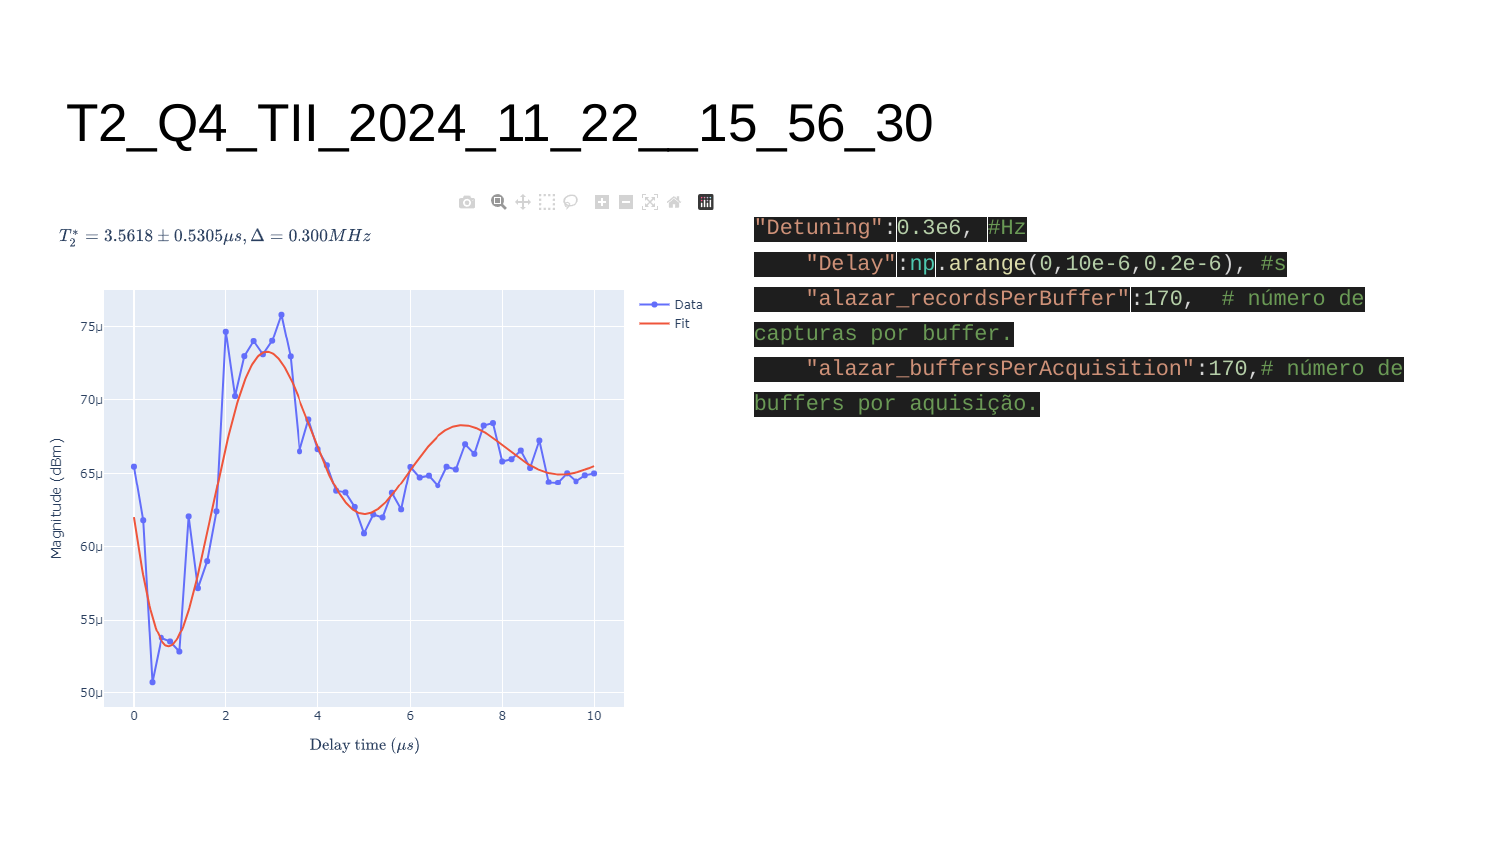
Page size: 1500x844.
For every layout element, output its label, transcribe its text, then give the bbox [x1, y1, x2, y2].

title T2_Q4_TII_2024_11_22__15_56_30 [51, 72, 1449, 167]
list "Detuning":0.3e6, #Hz "Delay":np.arange(0,10e-6,0.2e-6), #s "alazar_recordsPerBuffer":170, # número de capturas por buffer. "alazar_buffersPerAcquisition":170,# número de buffers por aquisição. [738, 189, 1449, 750]
picture [24, 191, 714, 779]
